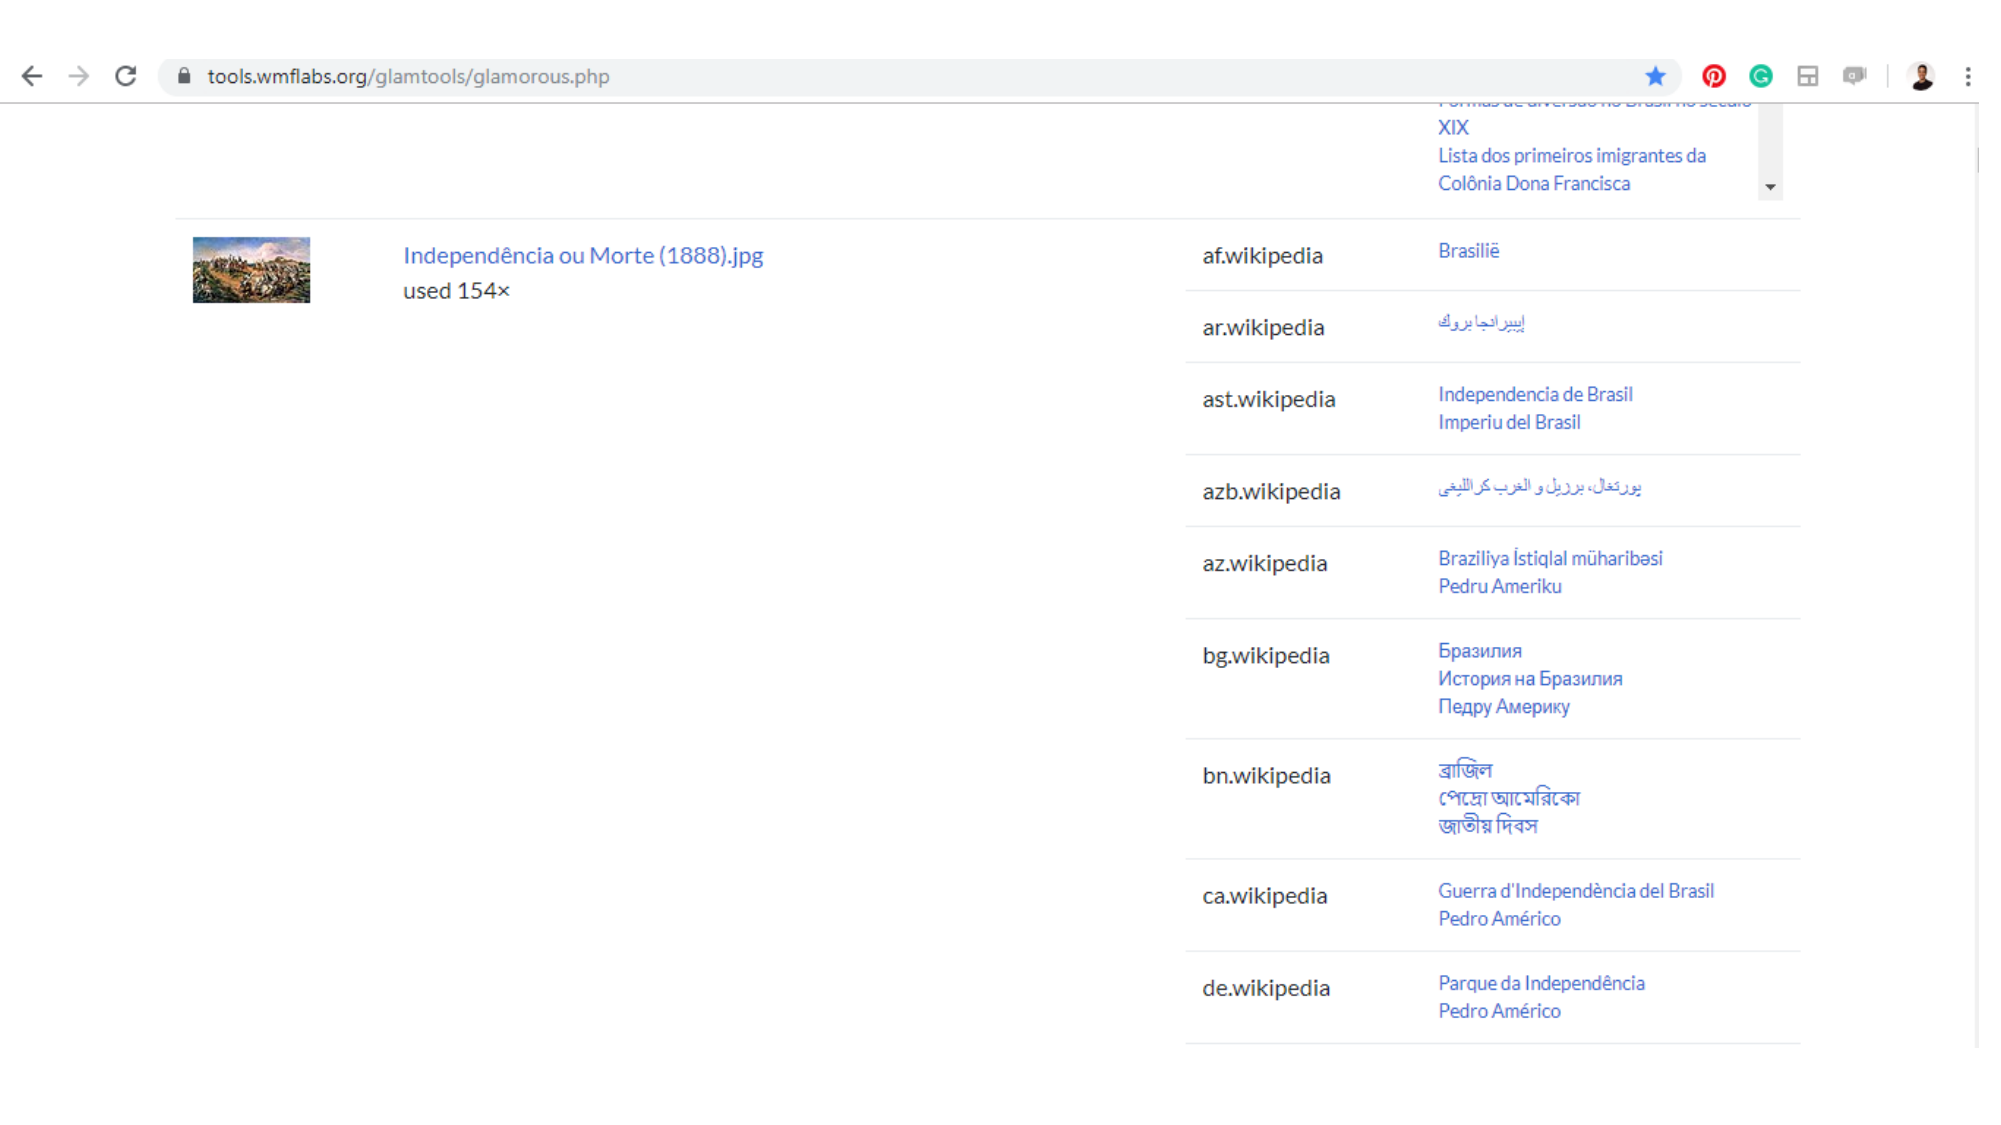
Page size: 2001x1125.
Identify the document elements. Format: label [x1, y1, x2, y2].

picture [0, 59, 1979, 1048]
